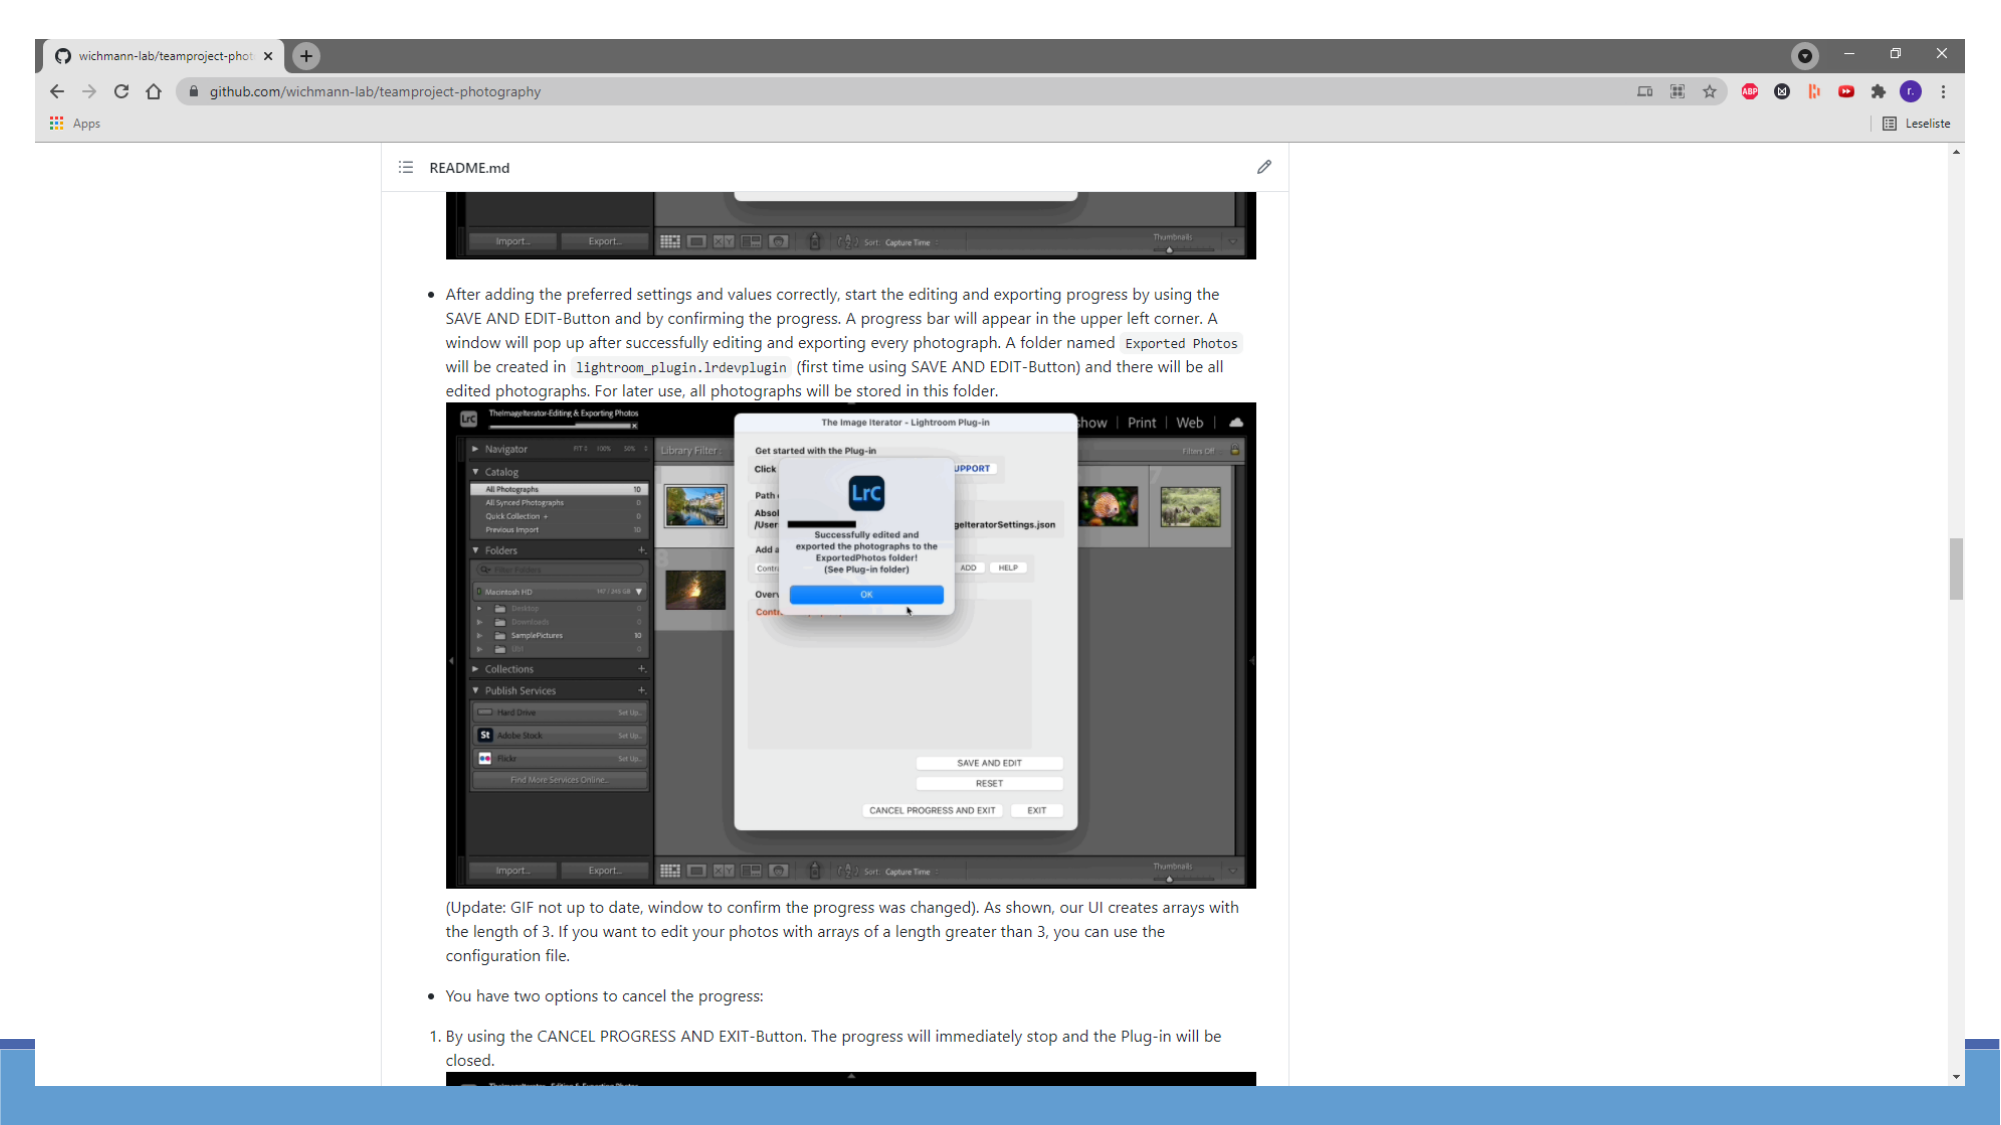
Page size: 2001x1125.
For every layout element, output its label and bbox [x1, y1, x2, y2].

picture [34, 39, 1966, 1086]
